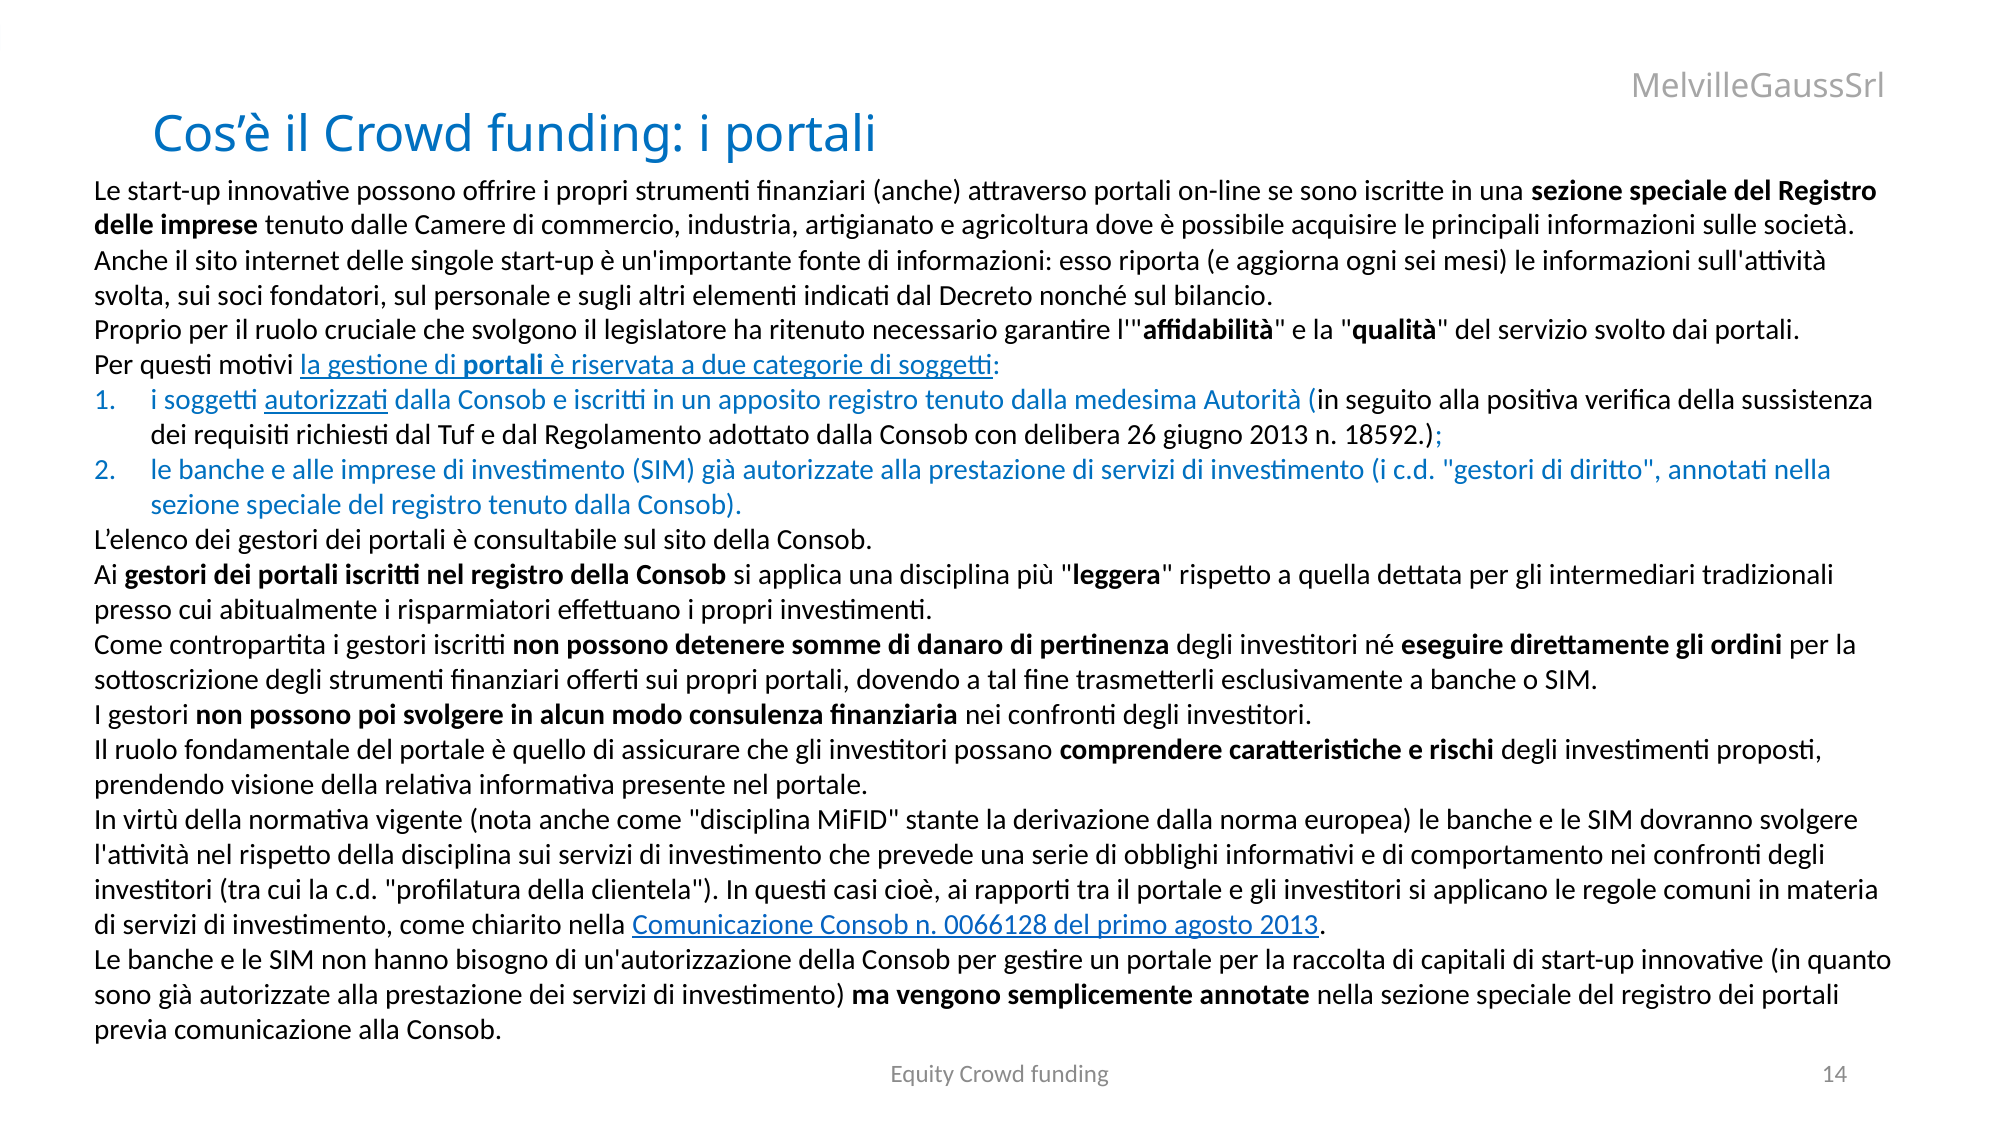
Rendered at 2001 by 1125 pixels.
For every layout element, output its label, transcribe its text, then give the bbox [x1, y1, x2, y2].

text_box Le start-up innovative possono offrire i propri strumenti finanziari (anche) attraverso portali on-line se sono iscritte in una sezione speciale del Registro delle imprese tenuto dalle Camere di commercio, industria, artigianato e agricoltura dove è possibile acquisire le principali informazioni sulle società. Anche il sito internet delle singole start-up è un'importante fonte di informazioni: esso riporta (e aggiorna ogni sei mesi) le informazioni sull'attività svolta, sui soci fondatori, sul personale e sugli altri elementi indicati dal Decreto nonché sul bilancio. Proprio per il ruolo cruciale che svolgono il legislatore ha ritenuto necessario garantire l'"affidabilità" e la "qualità" del servizio svolto dai portali. Per questi motivi la gestione di portali è riservata a due categorie di soggetti: i soggetti autorizzati dalla Consob e iscritti in un apposito registro tenuto dalla medesima Autorità (in seguito alla positiva verifica della sussistenza dei requisiti richiesti dal Tuf e dal Regolamento adottato dalla Consob con delibera 26 giugno 2013 n. 18592.); le banche e alle imprese di investimento (SIM) già autorizzate alla prestazione di servizi di investimento (i c.d. "gestori di diritto", annotati nella sezione speciale del registro tenuto dalla Consob). L’elenco dei gestori dei portali è consultabile sul sito della Consob. Ai gestori dei portali iscritti nel registro della Consob si applica una disciplina più "leggera" rispetto a quella dettata per gli intermediari tradizionali presso cui abitualmente i risparmiatori effettuano i propri investimenti. Come contropartita i gestori iscritti non possono detenere somme di danaro di pertinenza degli investitori né eseguire direttamente gli ordini per la sottoscrizione degli strumenti finanziari offerti sui propri portali, dovendo a tal fine trasmetterli esclusivamente a banche o SIM. I gestori non possono poi svolgere in alcun modo consulenza finanziaria nei confronti degli investitori. Il ruolo fondamentale del portale è quello di assicurare che gli investitori possano comprendere caratteristiche e rischi degli investimenti proposti, prendendo visione della relativa informativa presente nel portale. In virtù della normativa vigente (nota anche come "disciplina MiFID" stante la derivazione dalla norma europea) le banche e le SIM dovranno svolgere l'attività nel rispetto della disciplina sui servizi di investimento che prevede una serie di obblighi informativi e di comportamento nei confronti degli investitori (tra cui la c.d. "profilatura della clientela"). In questi casi cioè, ai rapporti tra il portale e gli investitori si applicano le regole comuni in materia di servizi di investimento, come chiarito nella Comunicazione Consob n. 0066128 del primo agosto 2013. Le banche e le SIM non hanno bisogno di un'autorizzazione della Consob per gestire un portale per la raccolta di capitali di start-up innovative (in quanto sono già autorizzate alla prestazione dei servizi di investimento) ma vengono semplicemente annotate nella sezione speciale del registro dei portali previa comunicazione alla Consob. [79, 163, 1921, 1125]
text_box Cos’è il Crowd funding: i portali [137, 100, 1863, 199]
